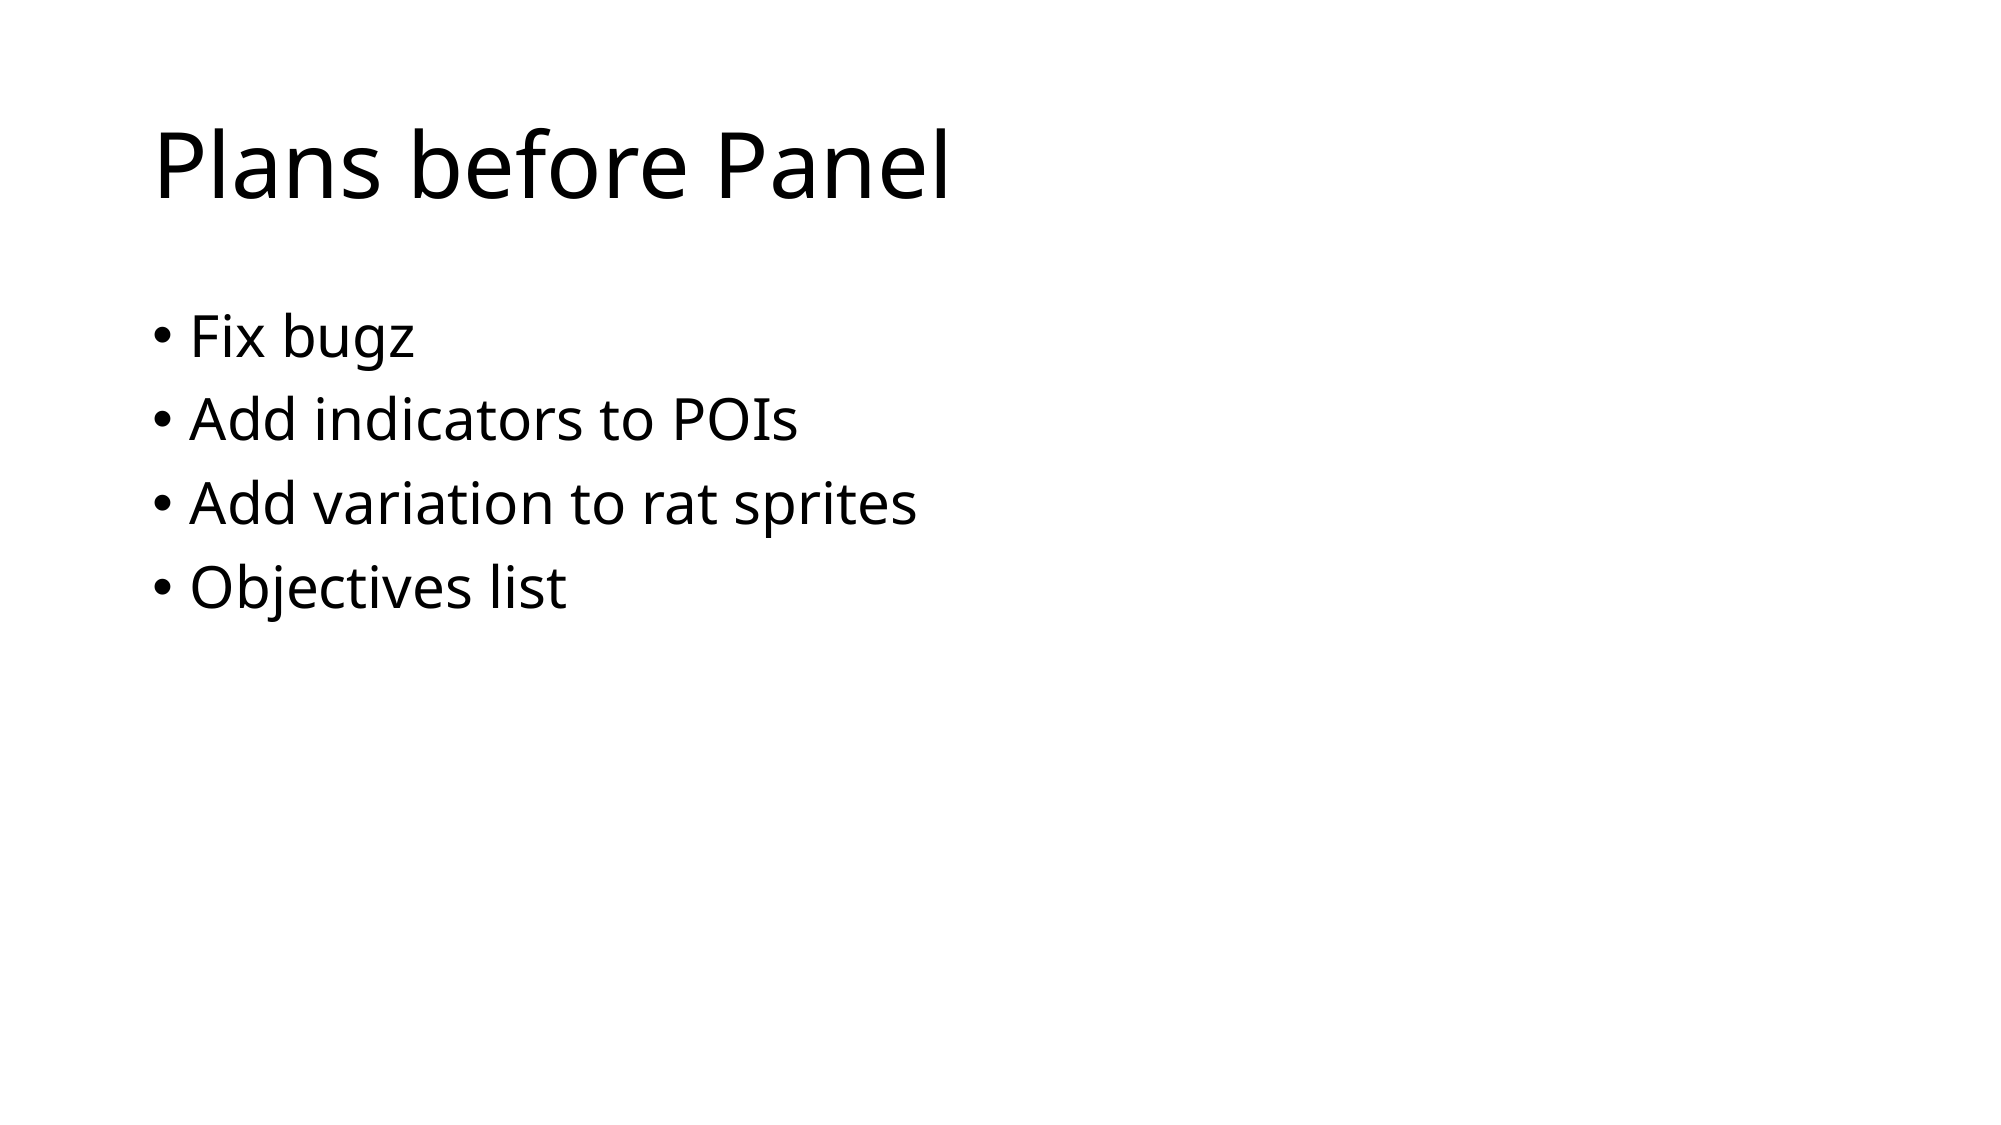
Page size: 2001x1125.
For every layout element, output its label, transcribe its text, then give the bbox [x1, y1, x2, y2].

title Plans before Panel [137, 59, 1863, 278]
list Fix bugz Add indicators to POIs Add variation to rat sprites Objectives list [137, 299, 1863, 1014]
